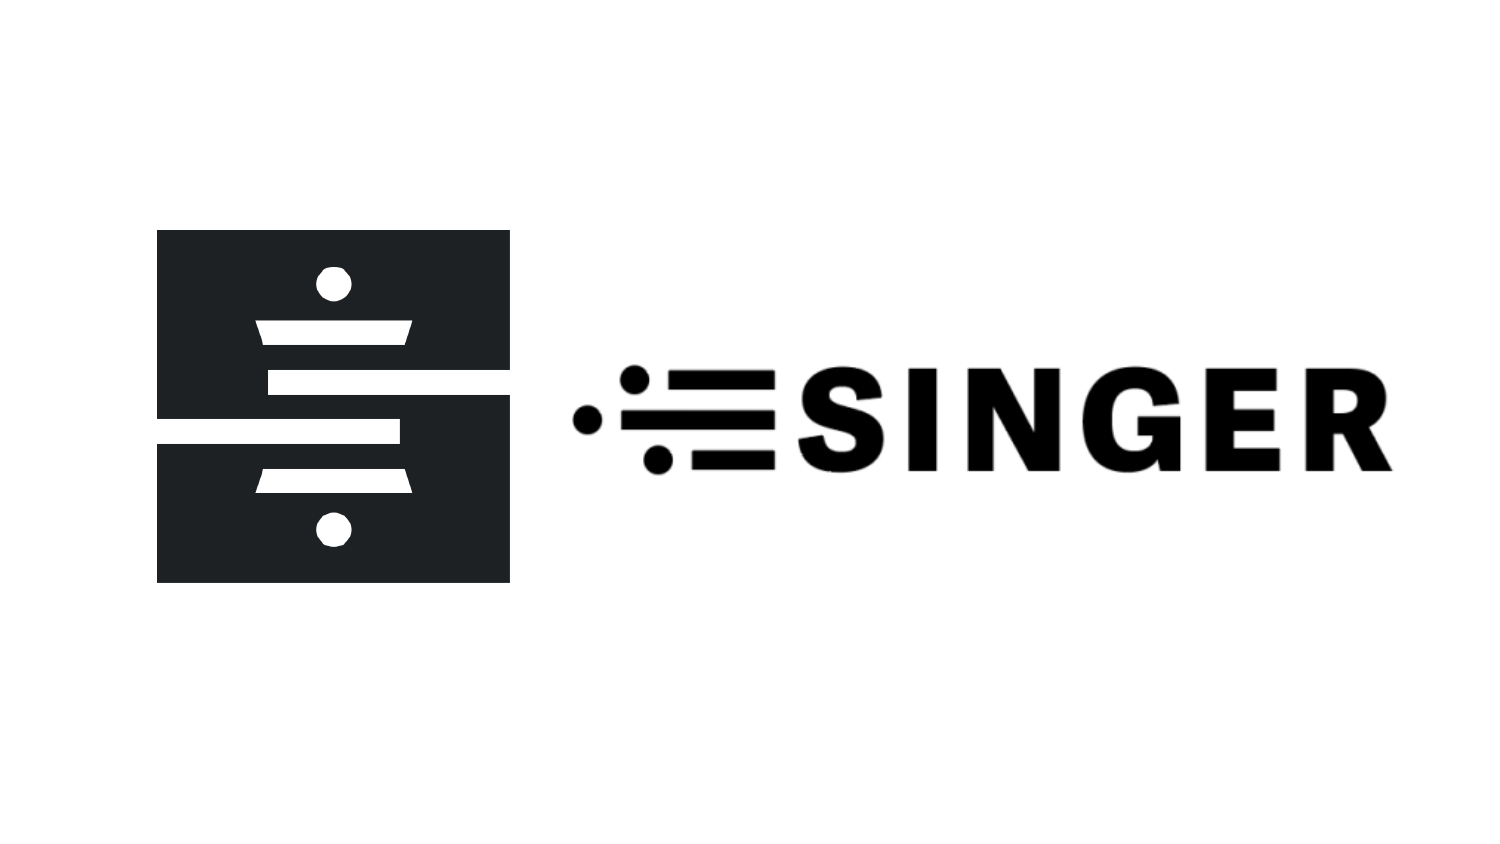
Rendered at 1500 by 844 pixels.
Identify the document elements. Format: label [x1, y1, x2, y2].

picture [157, 229, 511, 583]
picture [534, 212, 1476, 615]
